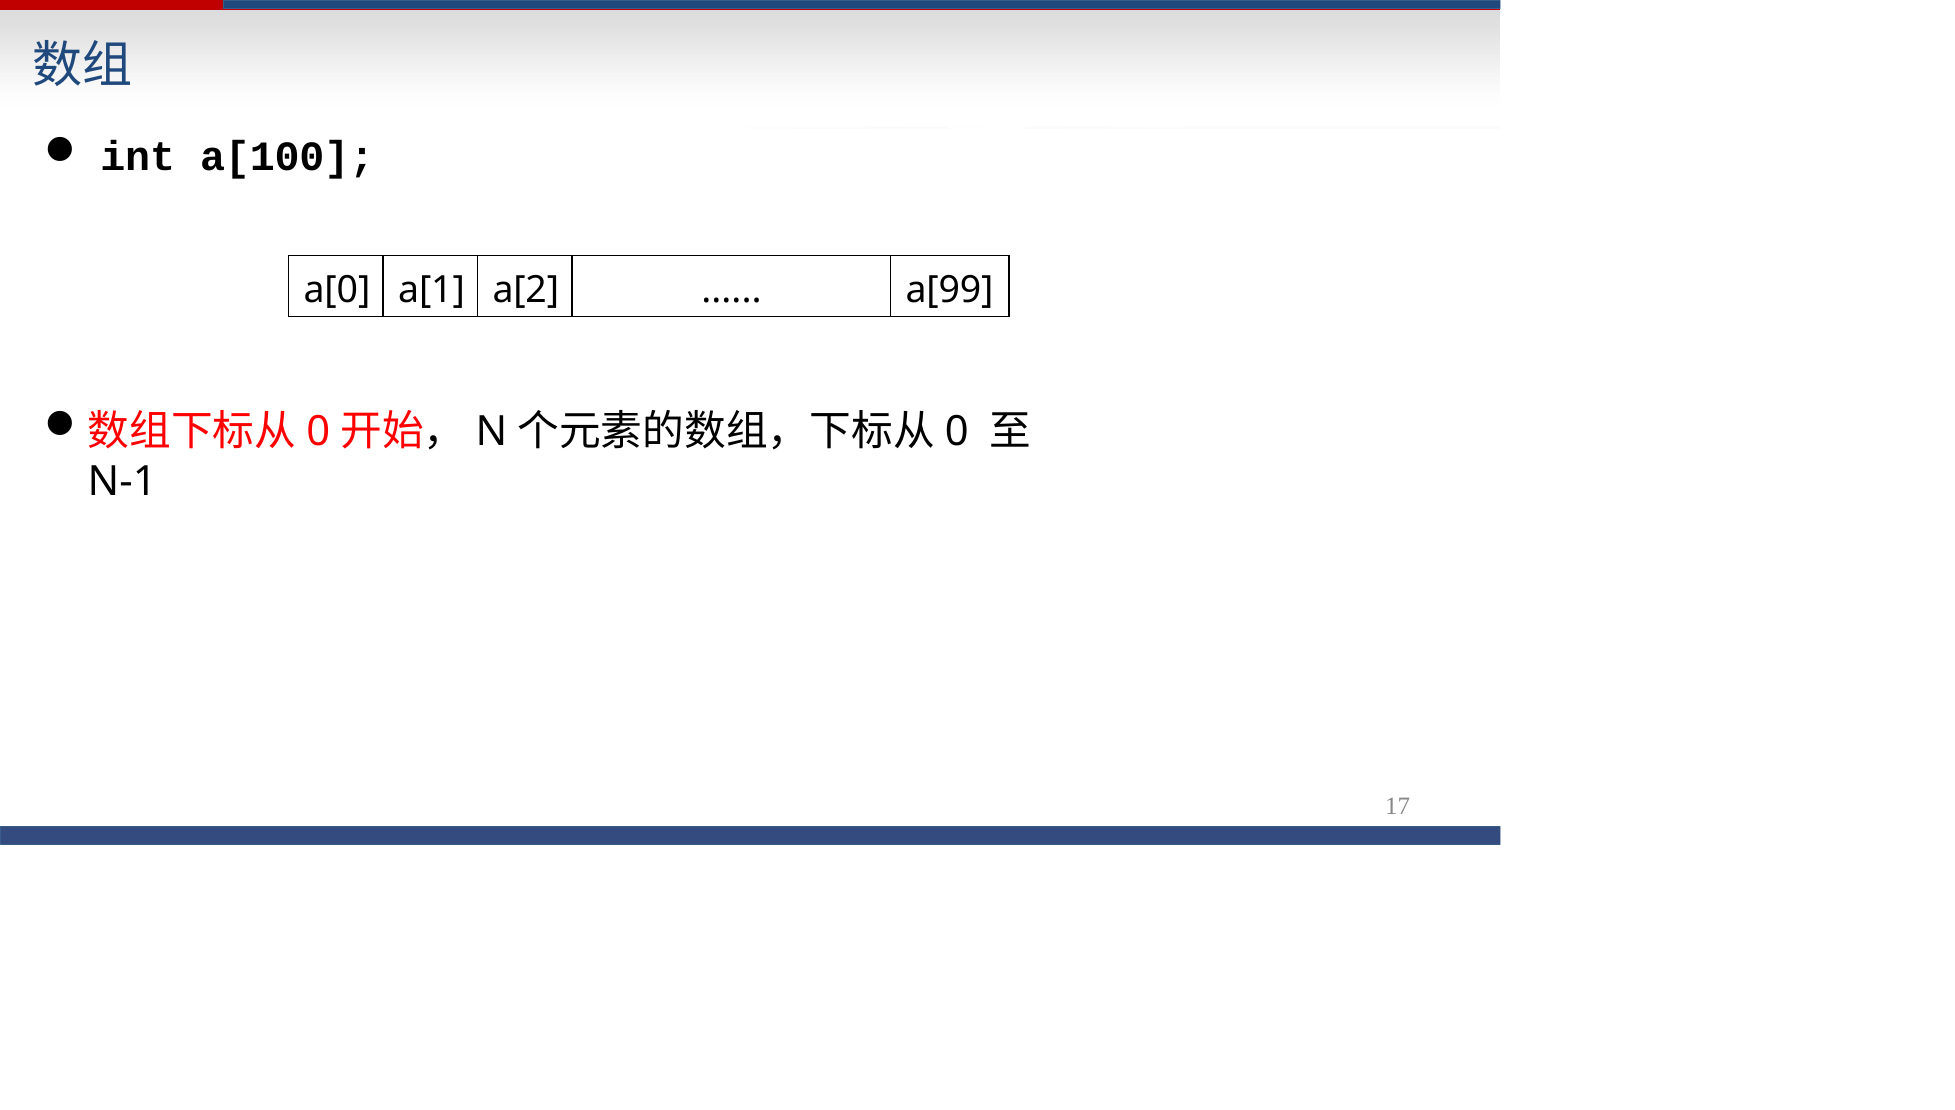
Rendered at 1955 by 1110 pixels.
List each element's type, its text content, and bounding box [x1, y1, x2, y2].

table_header a[2] [478, 256, 571, 316]
title int a[100]; [42, 127, 378, 315]
table_header a[0] [289, 256, 382, 316]
table_header a[1] [384, 256, 477, 316]
text_box 数组 [30, 30, 135, 93]
slide_number 15 [1378, 789, 1417, 1110]
text_box 数组下标从0开始，N个元素的数组，下标从0 至 N-1 [42, 401, 1066, 504]
picture [0, 10, 1500, 129]
table_header ...... [573, 256, 890, 316]
table_header a[99] [891, 256, 1008, 316]
